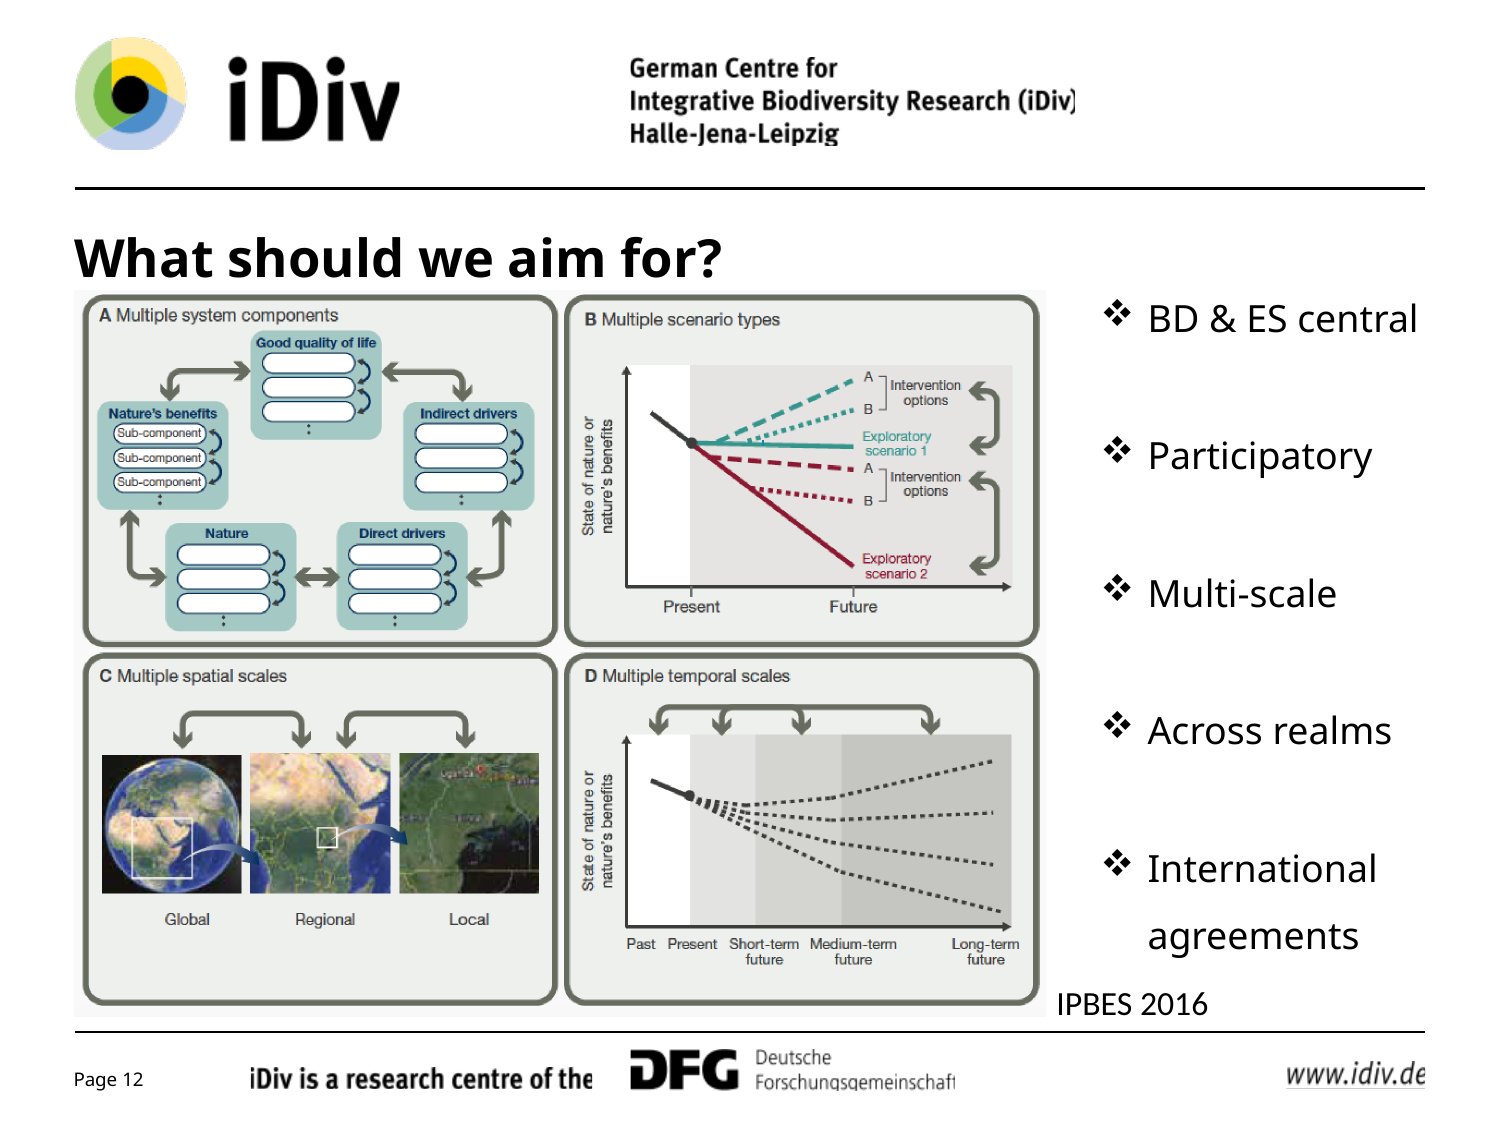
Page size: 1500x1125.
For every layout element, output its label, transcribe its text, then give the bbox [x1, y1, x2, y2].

picture [74, 290, 1046, 1017]
text_box IPBES 2016 [1041, 974, 1426, 1030]
list BD & ES central Participatory Multi-scale Across realms International agreements [1088, 272, 1480, 995]
list What should we aim for? [74, 225, 1426, 308]
